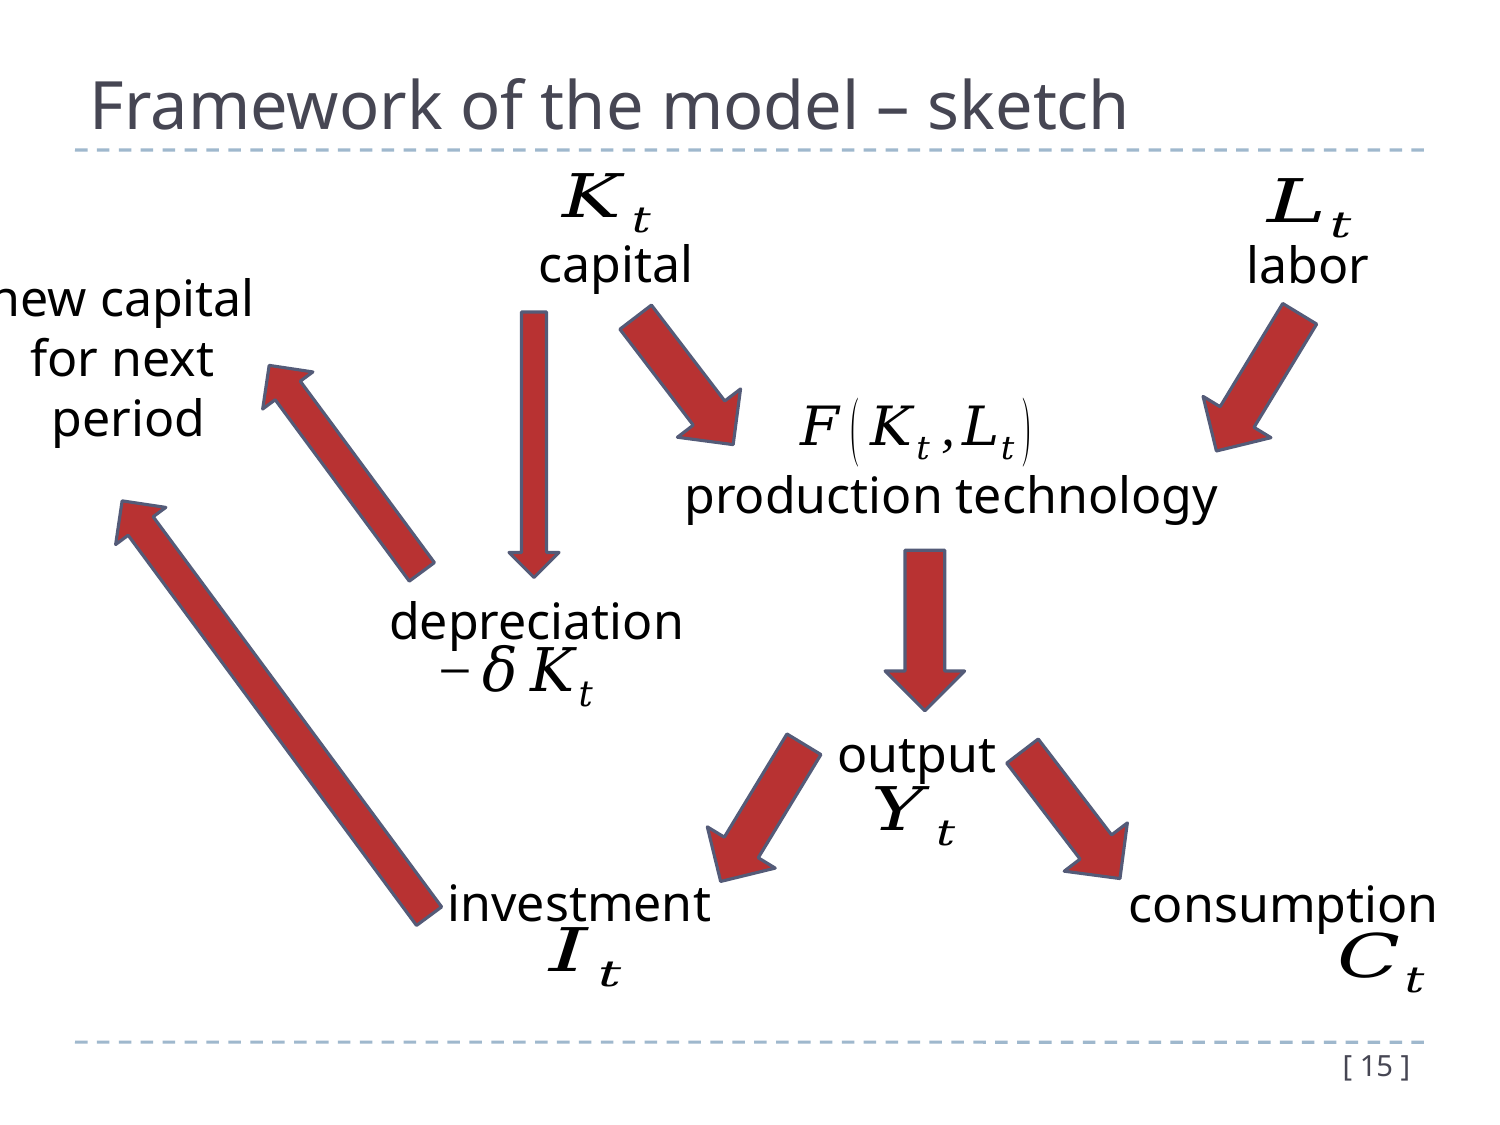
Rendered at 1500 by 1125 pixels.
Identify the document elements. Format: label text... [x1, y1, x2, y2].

text_box new capital for next period [0, 258, 283, 454]
text_box depreciation [374, 581, 699, 657]
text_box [832, 549, 1001, 792]
title Framework of the model – sketch [75, 24, 1425, 150]
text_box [536, 224, 1376, 303]
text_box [1031, 734, 1432, 941]
text_box [261, 363, 436, 583]
text_box [114, 499, 443, 927]
text_box [507, 310, 561, 579]
slide_number [ 15 ] [1100, 1040, 1425, 1100]
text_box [452, 732, 803, 941]
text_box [644, 300, 1298, 532]
